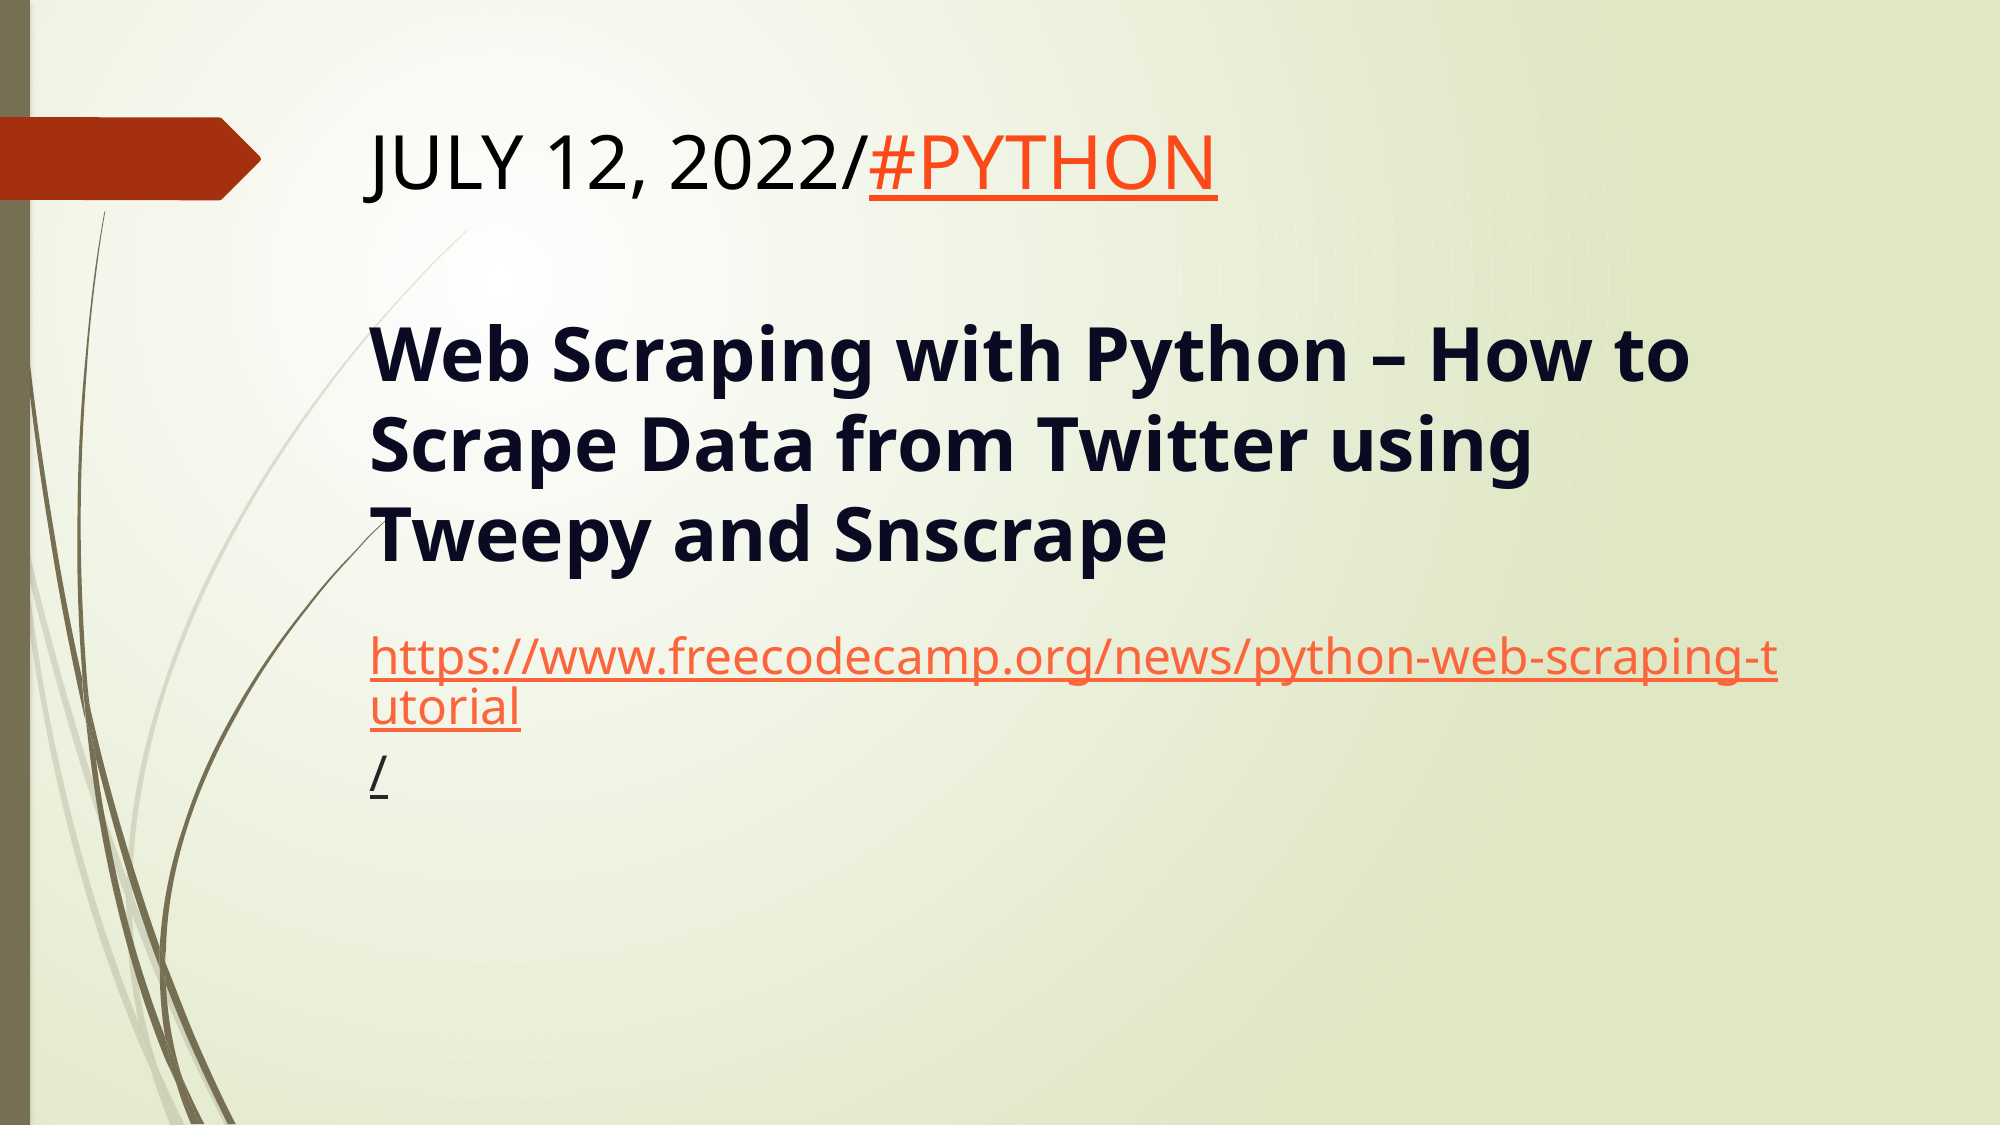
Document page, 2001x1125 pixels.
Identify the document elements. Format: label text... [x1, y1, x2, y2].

title https://www.freecodecamp.org/news/python-web-scraping-tutorial/ [354, 617, 1817, 828]
text_box JULY 12, 2022/#PYTHON Web Scraping with Python – How to Scrape Data from Twitter using Tweepy and Snscrape [354, 107, 1782, 585]
